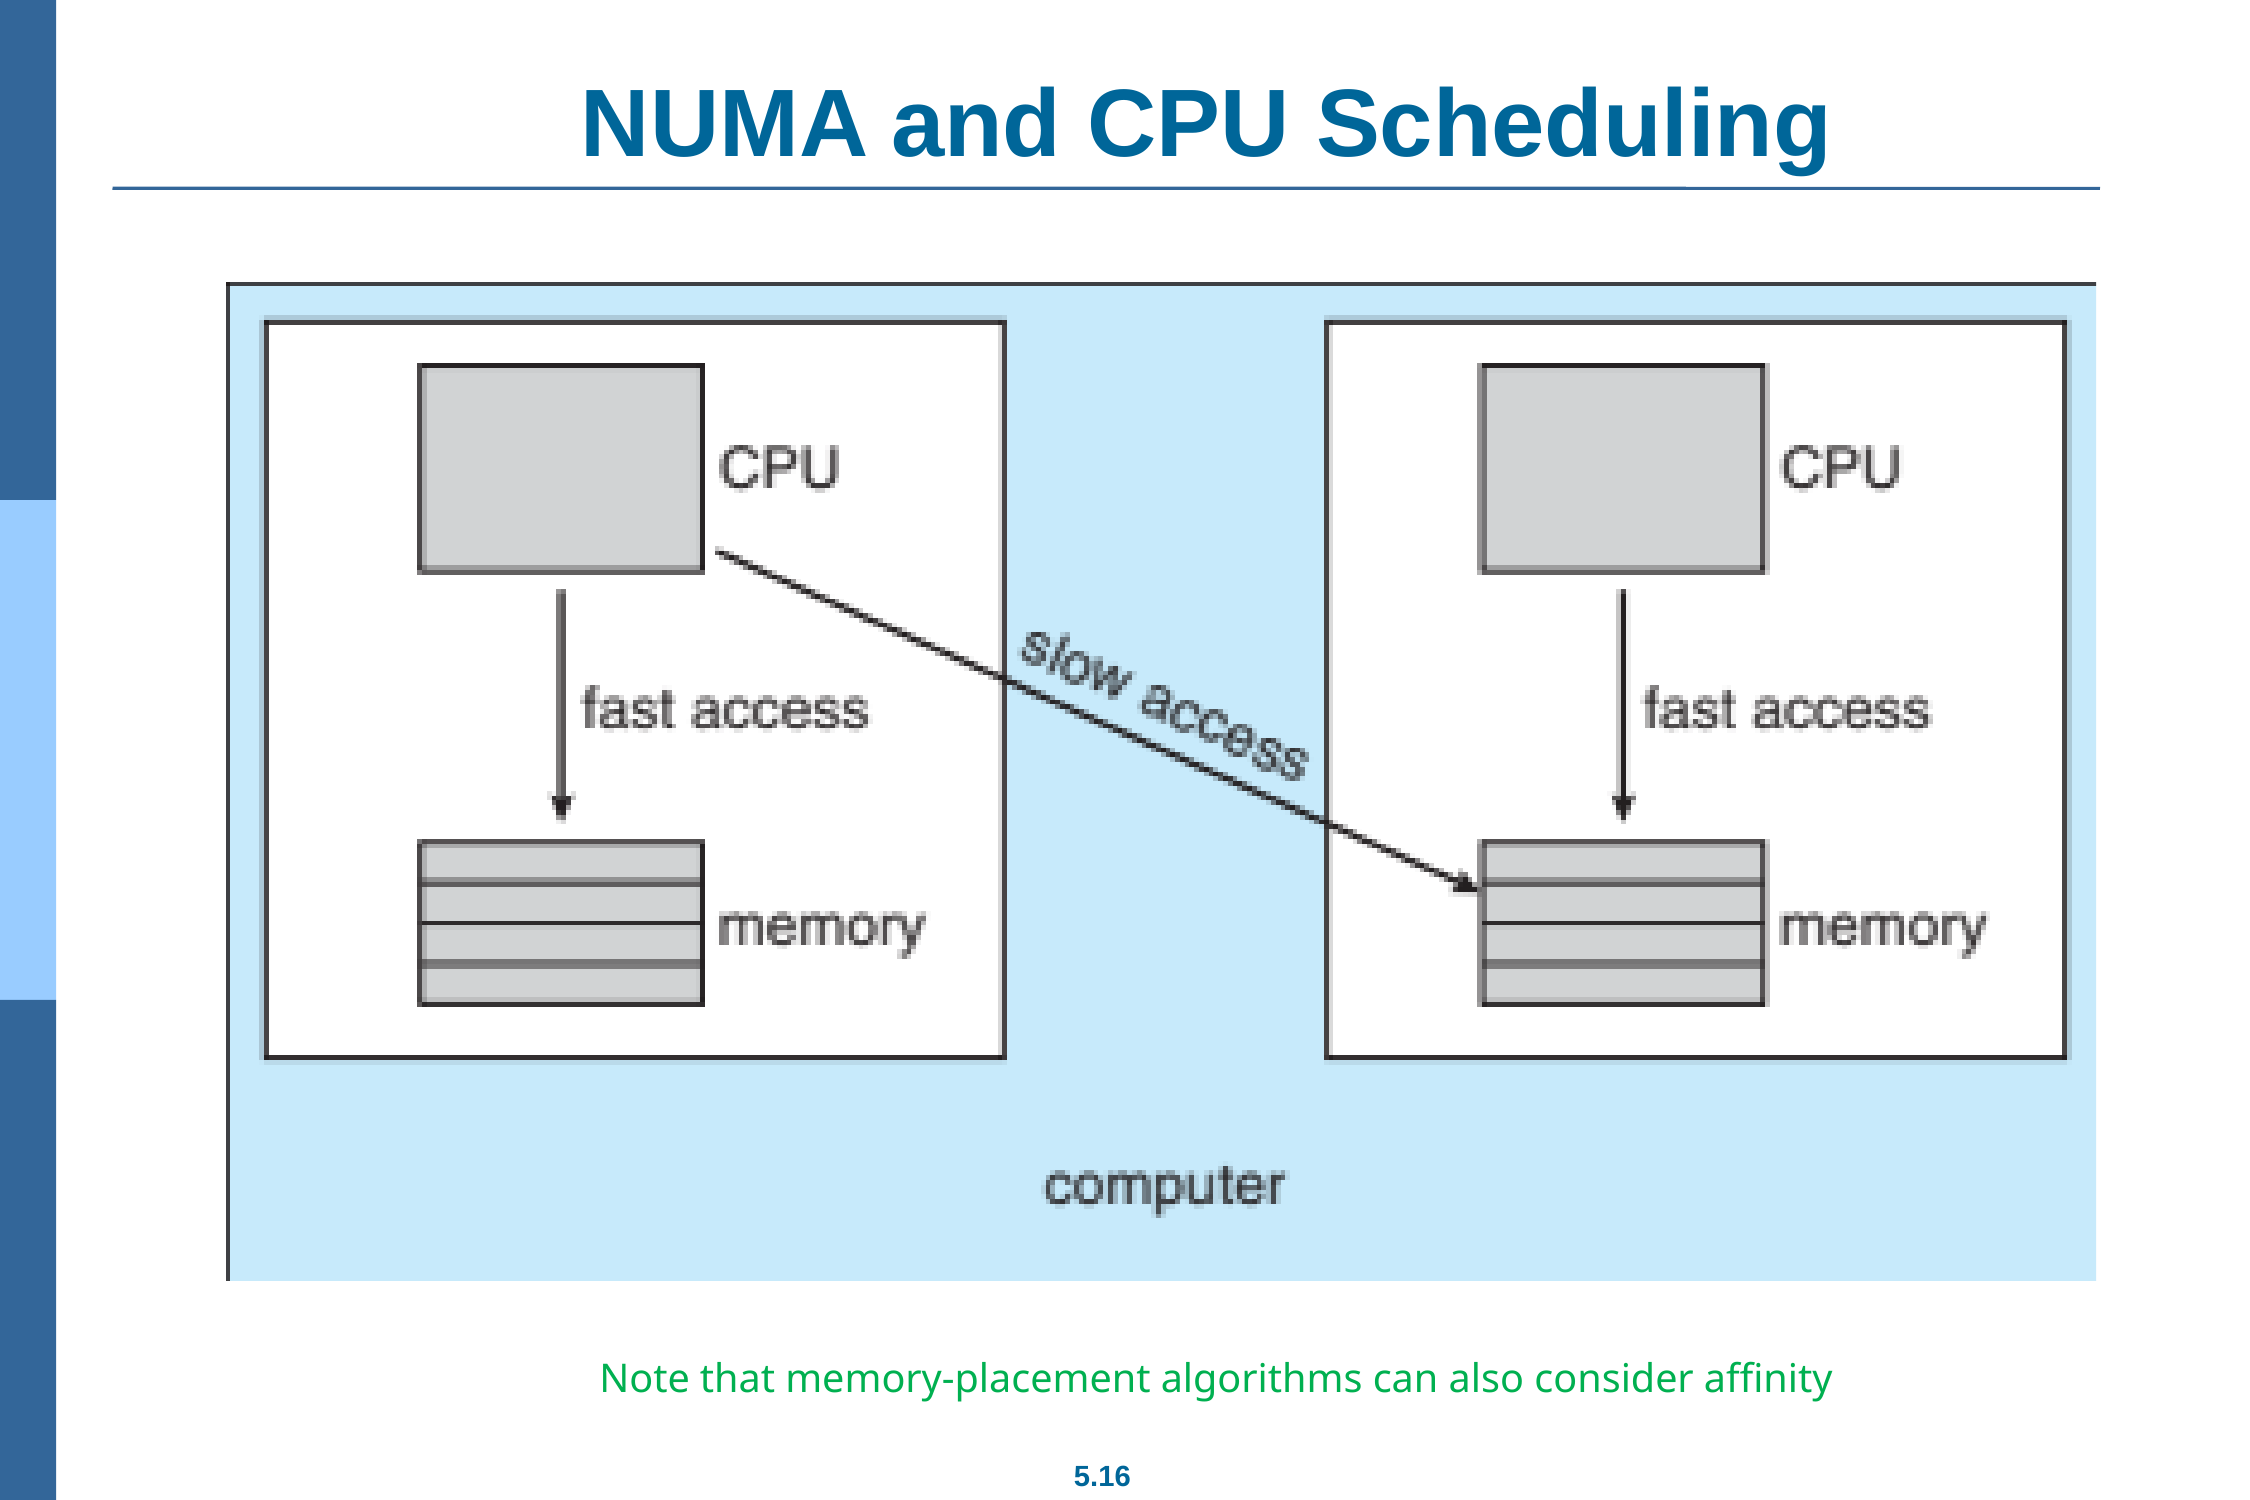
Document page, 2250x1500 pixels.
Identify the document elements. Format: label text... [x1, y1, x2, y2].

title NUMA and CPU Scheduling [275, 60, 2138, 187]
text_box Note that memory-placement algorithms can also consider affinity [577, 1342, 1971, 1412]
picture [225, 282, 2097, 1282]
